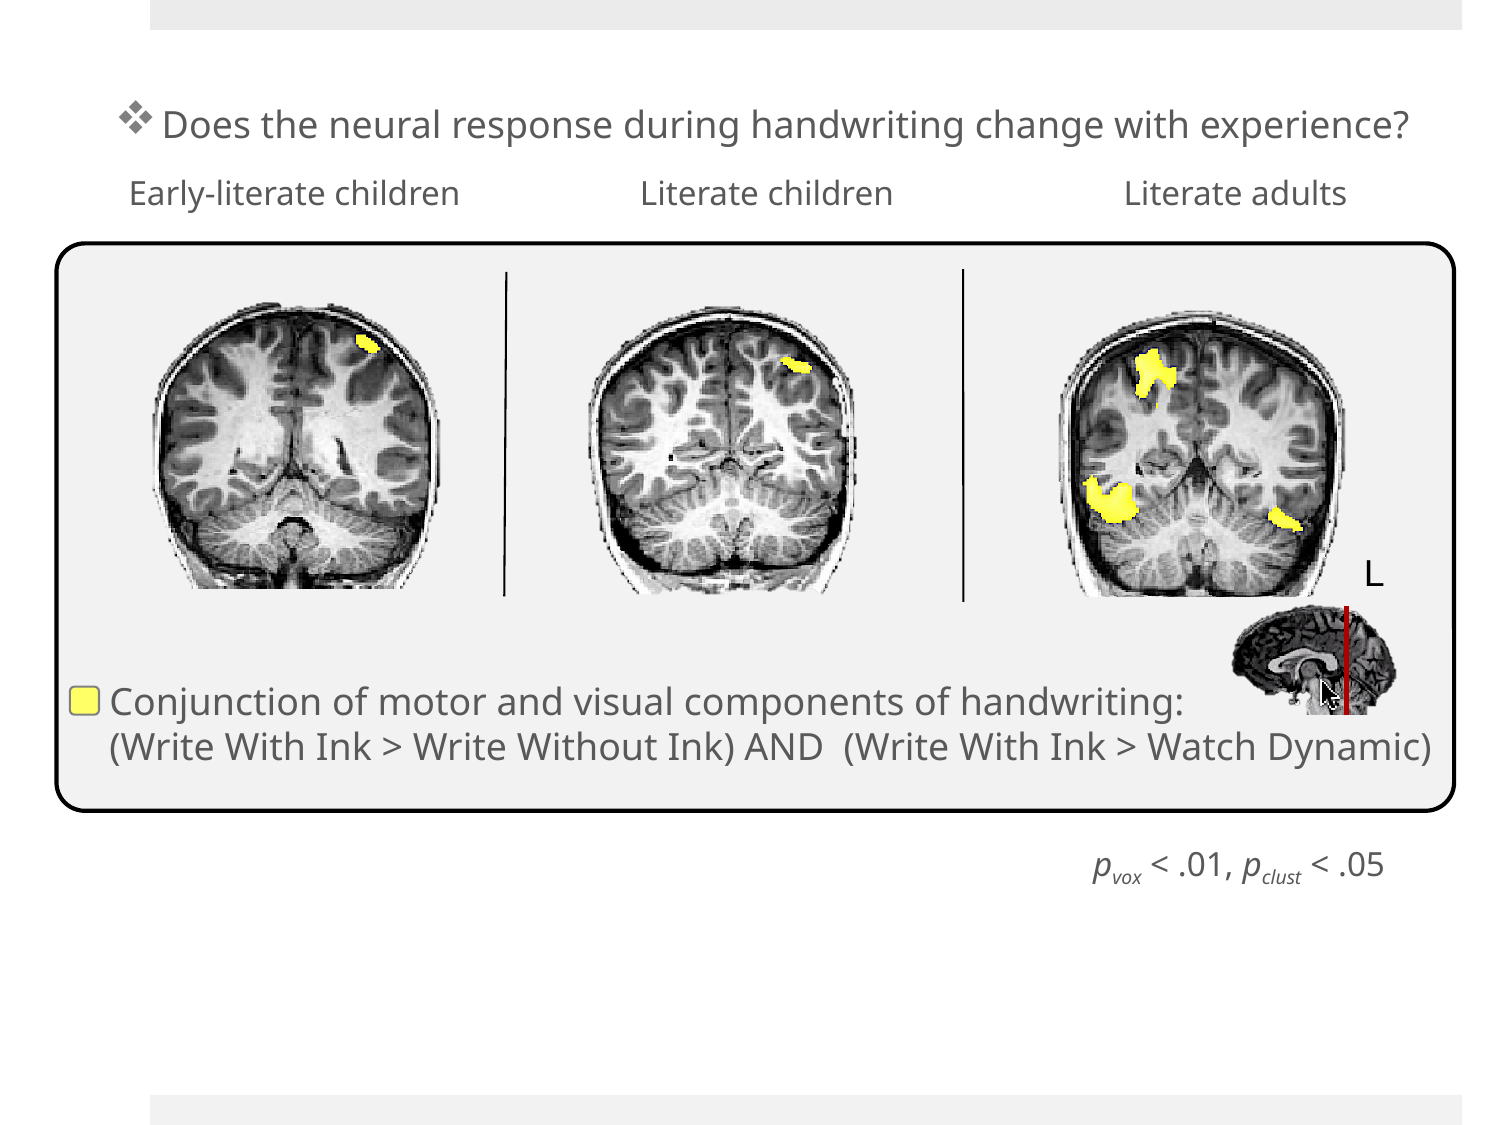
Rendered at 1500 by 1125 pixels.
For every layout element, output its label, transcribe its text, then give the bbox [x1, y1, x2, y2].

text_box Literate adults [1108, 165, 1363, 220]
text_box Early-literate children [113, 165, 476, 220]
text_box Does the neural response during handwriting change with experience? [99, 93, 1426, 153]
text_box pvox < .01, pclust < .05 [1078, 835, 1409, 896]
picture [948, 226, 1425, 716]
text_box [55, 242, 1500, 812]
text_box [482, 215, 899, 667]
text_box Literate children [625, 165, 909, 220]
